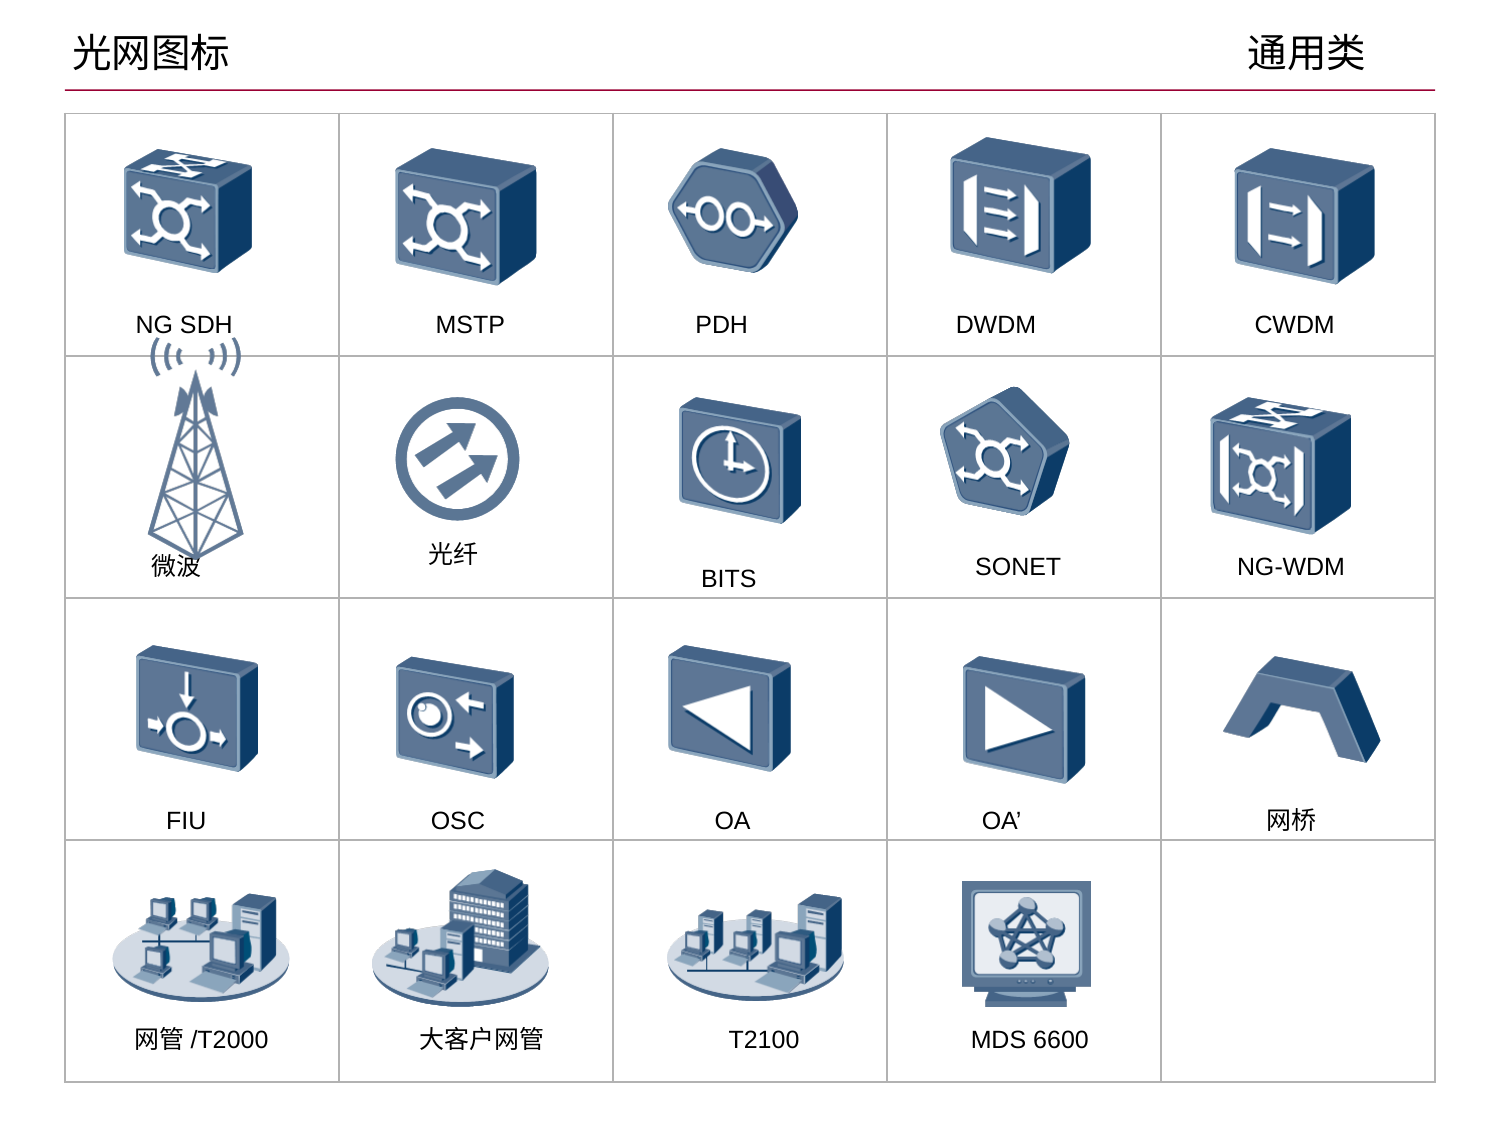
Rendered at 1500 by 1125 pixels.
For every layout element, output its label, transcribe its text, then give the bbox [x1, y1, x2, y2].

picture [395, 148, 537, 287]
text_box OSC [430, 804, 486, 835]
picture [135, 644, 258, 773]
picture [1222, 656, 1381, 764]
picture [111, 892, 290, 1002]
picture [938, 385, 1071, 517]
text_box CWDM [1254, 308, 1335, 338]
picture [395, 396, 520, 522]
text_box NG SDH [135, 308, 233, 338]
picture [666, 148, 799, 274]
text_box 光网图标 [59, 22, 243, 82]
text_box DWDM [955, 308, 1037, 338]
picture [962, 881, 1091, 1007]
text_box MDS 6600 [970, 1023, 1090, 1054]
text_box FIU [166, 804, 207, 835]
picture [962, 656, 1086, 785]
text_box 大客户网管 [419, 1023, 545, 1054]
picture [950, 136, 1092, 275]
text_box 通用类 [1235, 22, 1379, 82]
picture [371, 869, 550, 1007]
picture [666, 644, 791, 773]
text_box T2100 [728, 1023, 800, 1054]
text_box 网管/T2000 [134, 1023, 269, 1054]
text_box 网桥 [1266, 804, 1317, 835]
text_box PDH [695, 308, 749, 338]
text_box OA [714, 804, 751, 835]
picture [123, 148, 253, 276]
picture [147, 337, 244, 561]
text_box OA’ [981, 804, 1022, 835]
text_box 微波 [147, 568, 206, 581]
picture [1210, 396, 1351, 535]
text_box SONET [962, 550, 1075, 581]
text_box MSTP [435, 308, 506, 338]
picture [678, 396, 801, 525]
picture [1234, 148, 1375, 287]
picture [666, 892, 844, 1001]
picture [395, 656, 514, 781]
text_box 光纤 [428, 538, 479, 569]
text_box NG-WDM [1222, 550, 1360, 581]
text_box BITS [700, 562, 757, 593]
